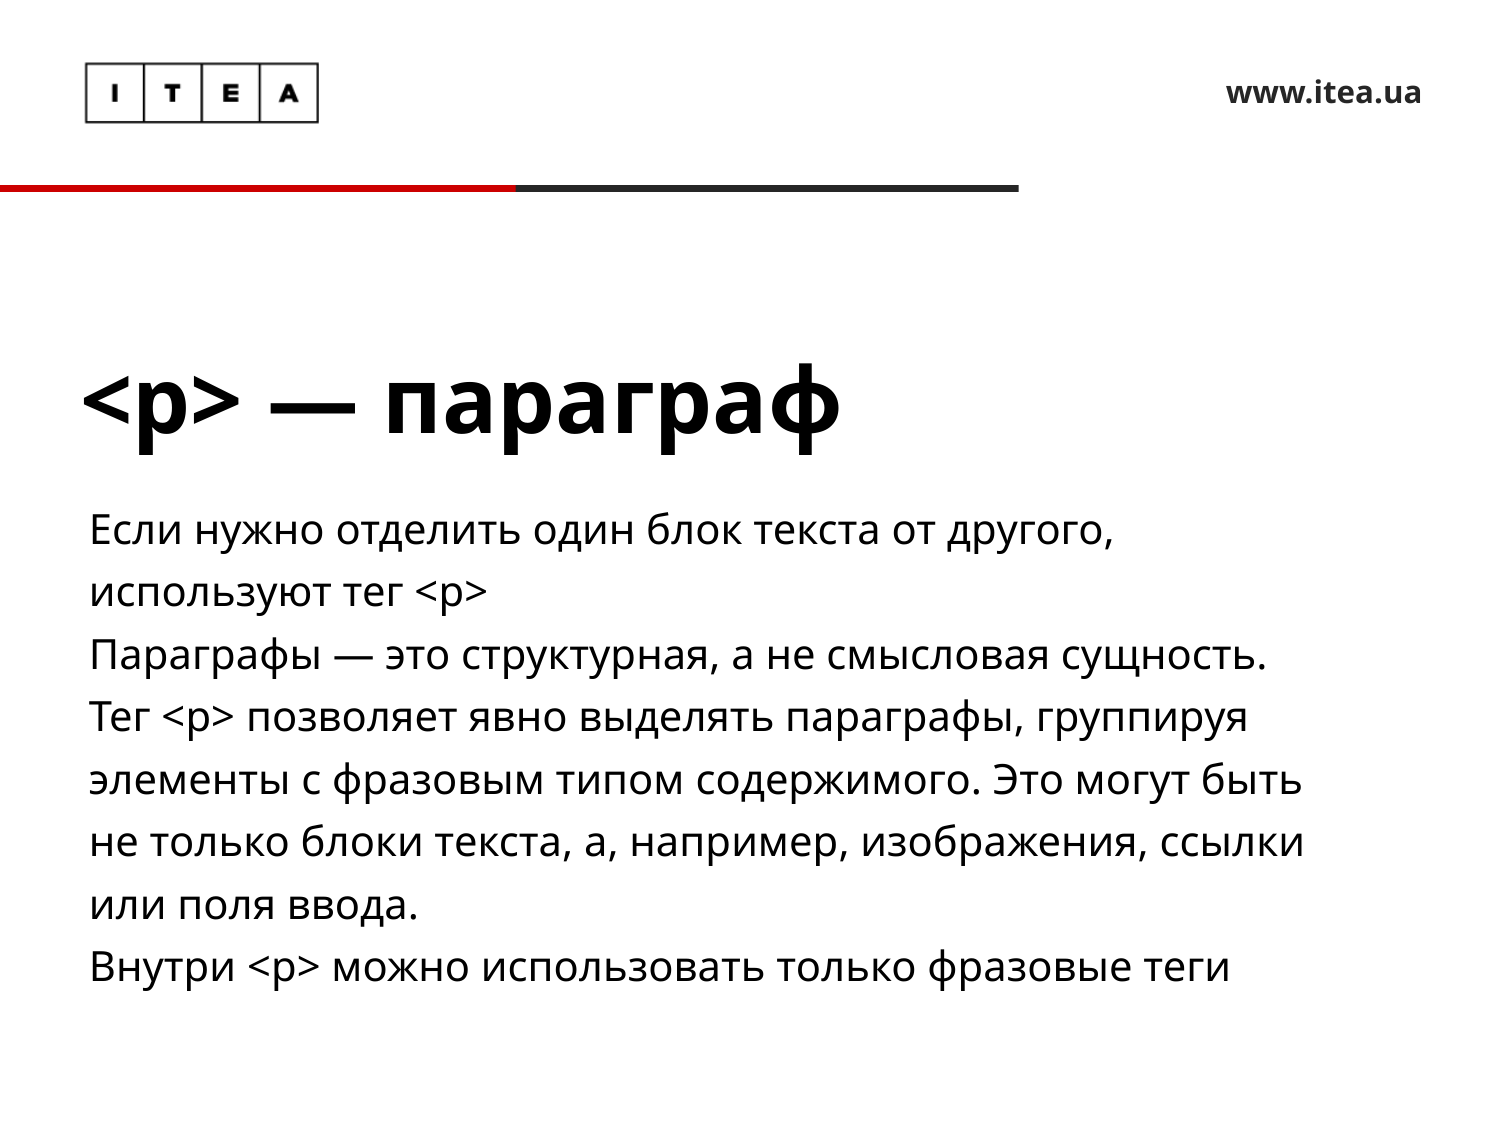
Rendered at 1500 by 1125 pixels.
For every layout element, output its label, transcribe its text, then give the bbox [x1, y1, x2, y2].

picture [57, 49, 344, 133]
list Если нужно отделить один блок текста от другого, используют тег <p> Параграфы — это структурная, а не смысловая сущность. Тег <p> позволяет явно выделять параграфы, группируя элементы с фразовым типом содержимого. Это могут быть не только блоки текста, а, например, изображения, ссылки или поля ввода. Внутри <p> можно использовать только фразовые теги [74, 482, 1341, 1036]
text_box [0, 185, 516, 192]
title <p> — параграф [65, 323, 1341, 422]
text_box www.itea.ua [1172, 66, 1477, 115]
text_box [516, 185, 1019, 192]
text_box [845, 817, 1304, 1052]
